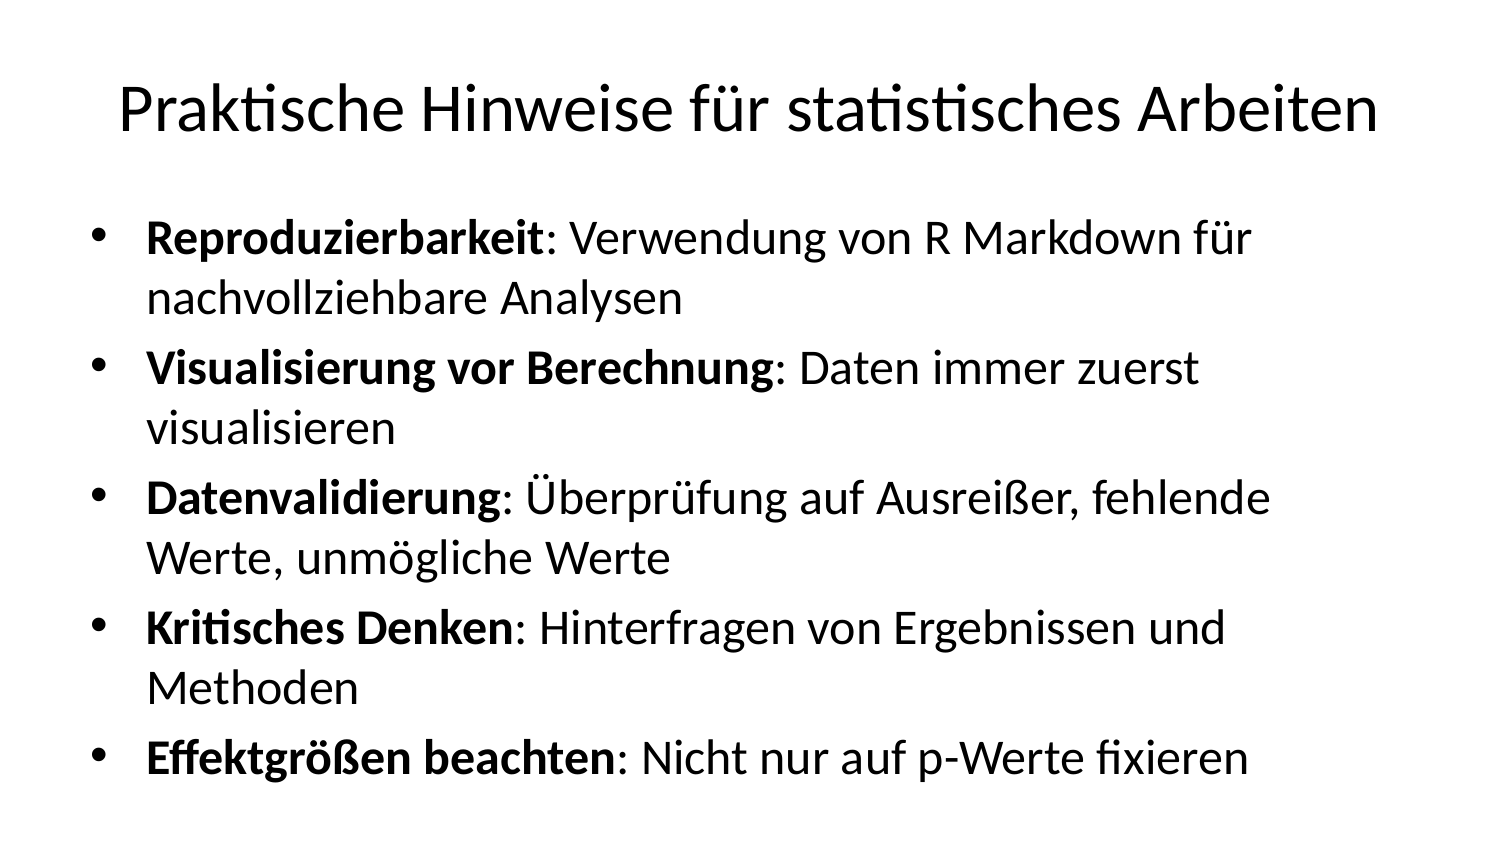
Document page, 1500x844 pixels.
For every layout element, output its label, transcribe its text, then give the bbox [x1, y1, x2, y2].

list Reproduzierbarkeit: Verwendung von R Markdown für nachvollziehbare Analysen Visualisierung vor Berechnung: Daten immer zuerst visualisieren Datenvalidierung: Überprüfung auf Ausreißer, fehlende Werte, unmögliche Werte Kritisches Denken: Hinterfragen von Ergebnissen und Methoden Effektgrößen beachten: Nicht nur auf p-Werte fixieren [75, 196, 1425, 754]
title Praktische Hinweise für statistisches Arbeiten [75, 33, 1425, 175]
